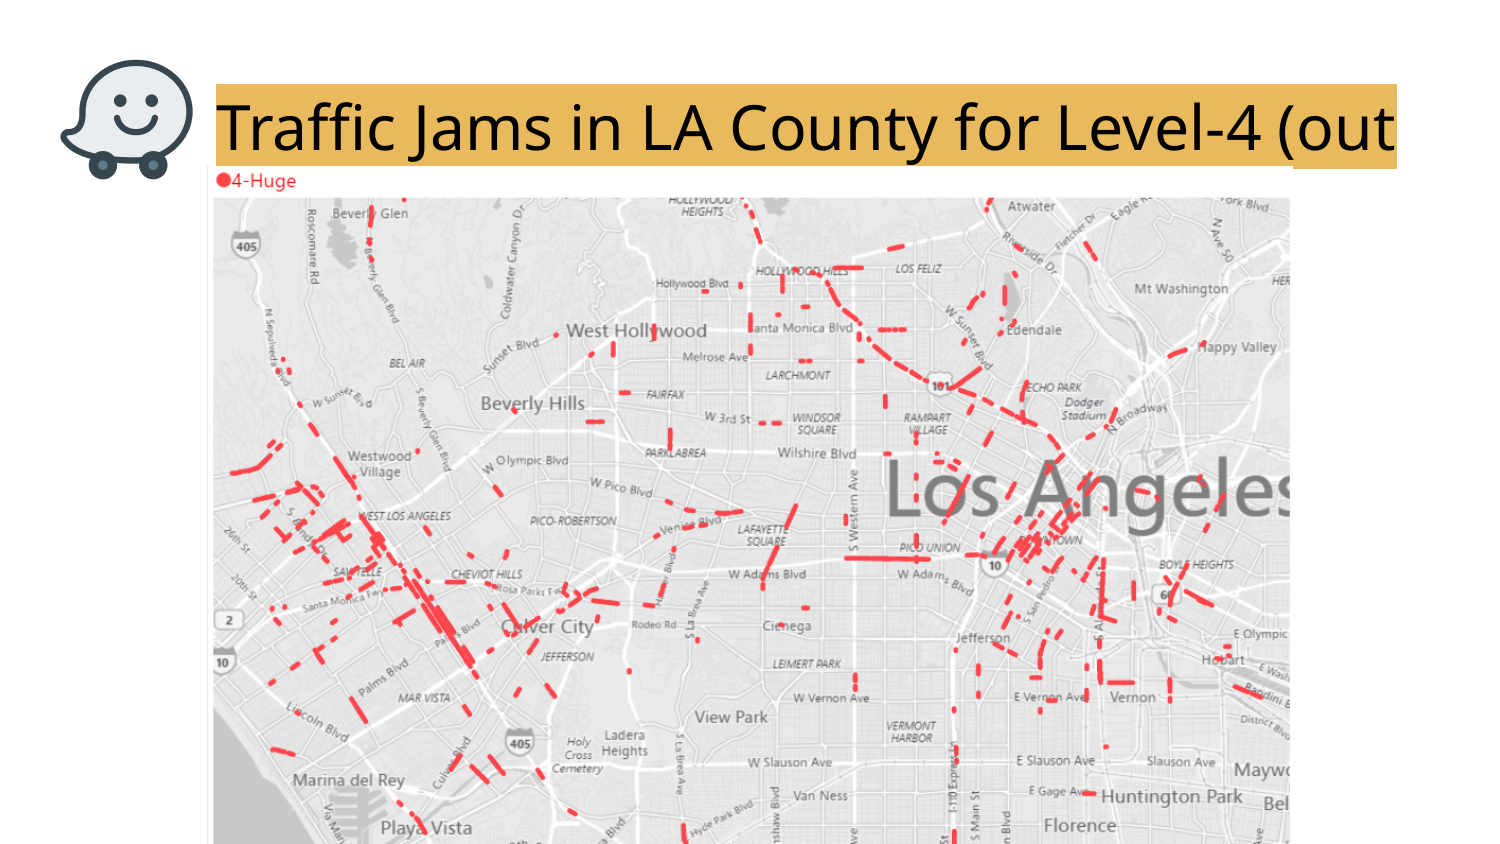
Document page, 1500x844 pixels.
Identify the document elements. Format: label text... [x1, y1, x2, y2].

picture [206, 166, 1293, 844]
title Traffic Jams in LA County for Level-4 (out of 4) [207, 72, 1449, 167]
picture [50, 44, 202, 196]
